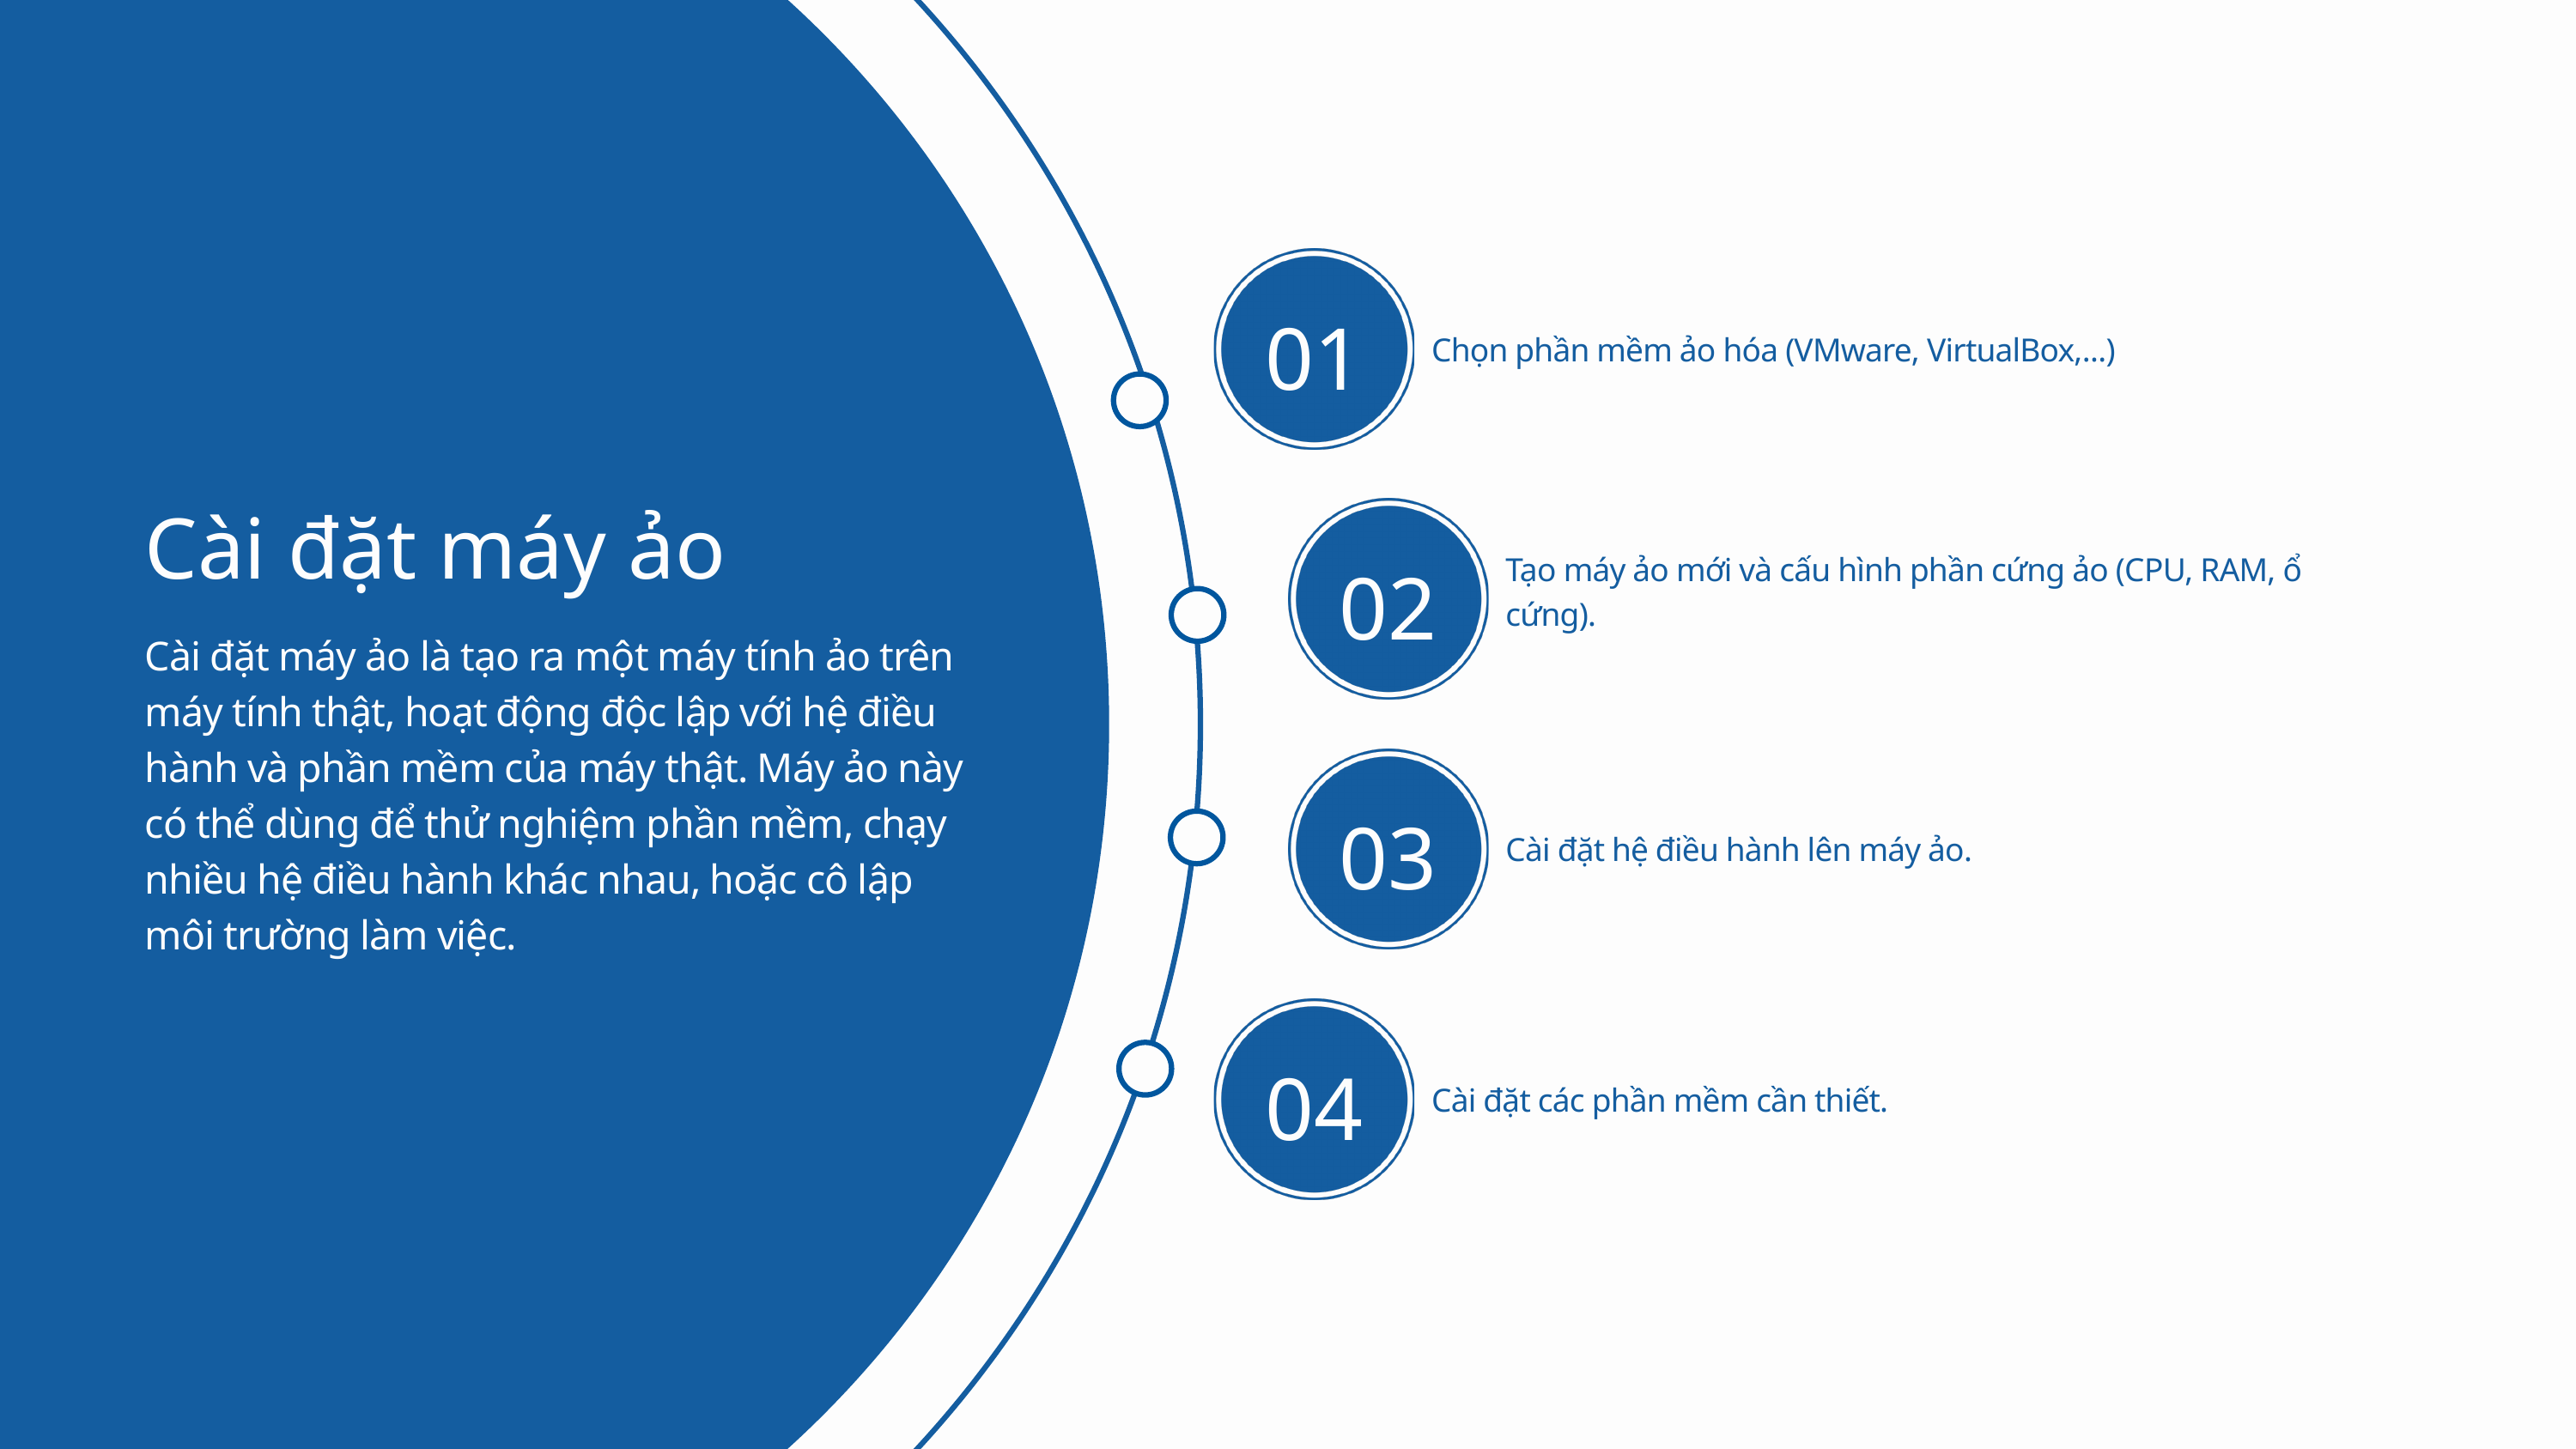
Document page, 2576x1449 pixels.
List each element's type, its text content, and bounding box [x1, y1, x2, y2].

text_box [1213, 998, 1415, 1200]
text_box 01 [1234, 287, 1394, 408]
text_box [1213, 248, 1415, 450]
text_box Chọn phần mềm ảo hóa (VMware, VirtualBox,...) [1431, 323, 2245, 368]
text_box Cài đặt các phần mềm cần thiết. [1431, 1074, 2245, 1119]
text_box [1116, 0, 1201, 1449]
text_box [1287, 498, 1489, 700]
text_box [1170, 810, 1224, 864]
text_box [1287, 749, 1489, 949]
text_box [0, 0, 1109, 1449]
text_box 02 [1308, 537, 1468, 658]
text_box Cài đặt hệ điều hành lên máy ảo. [1505, 823, 2318, 869]
text_box 03 [1308, 787, 1468, 907]
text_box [1118, 1042, 1172, 1095]
text_box 04 [1234, 1037, 1394, 1158]
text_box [1170, 588, 1224, 642]
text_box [1113, 373, 1167, 427]
text_box Tạo máy ảo mới và cấu hình phần cứng ảo (CPU, RAM, ổ cứng). [1505, 543, 2318, 633]
